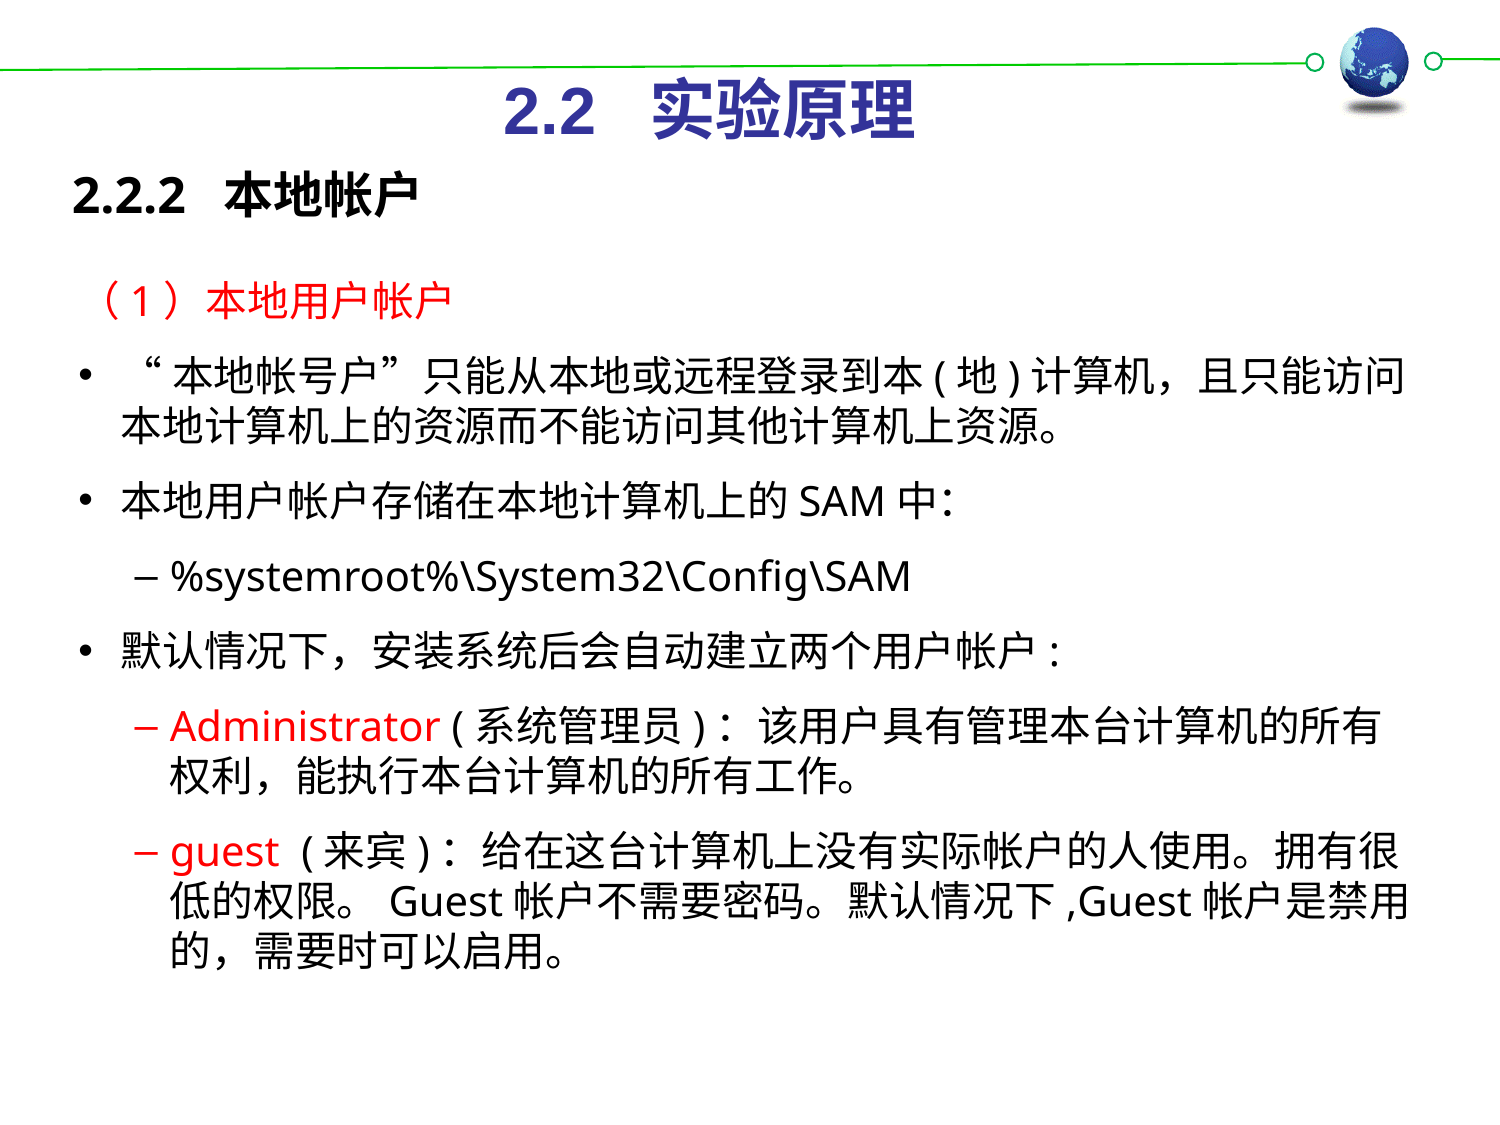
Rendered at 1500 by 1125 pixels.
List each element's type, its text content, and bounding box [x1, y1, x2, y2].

list （1）本地用户帐户 “本地帐号户”只能从本地或远程登录到本(地)计算机，且只能访问本地计算机上的资源而不能访问其他计算机上资源。 本地用户帐户存储在本地计算机上的SAM中： %systemroot%\System32\Config\SAM 默认情况下，安装系统后会自动建立两个用户帐户: Administrator (系统管理员)：该用户具有管理本台计算机的所有权利，能执行本台计算机的所有工作。 guest (来宾)：给在这台计算机上没有实际帐户的人使用。拥有很低的权限。Guest帐户不需要密码。默认情况下,Guest帐户是禁用的，需要时可以启用。 [63, 267, 1437, 1077]
picture [1337, 25, 1410, 120]
text_box 2.2.2 本地帐户 [53, 151, 585, 220]
